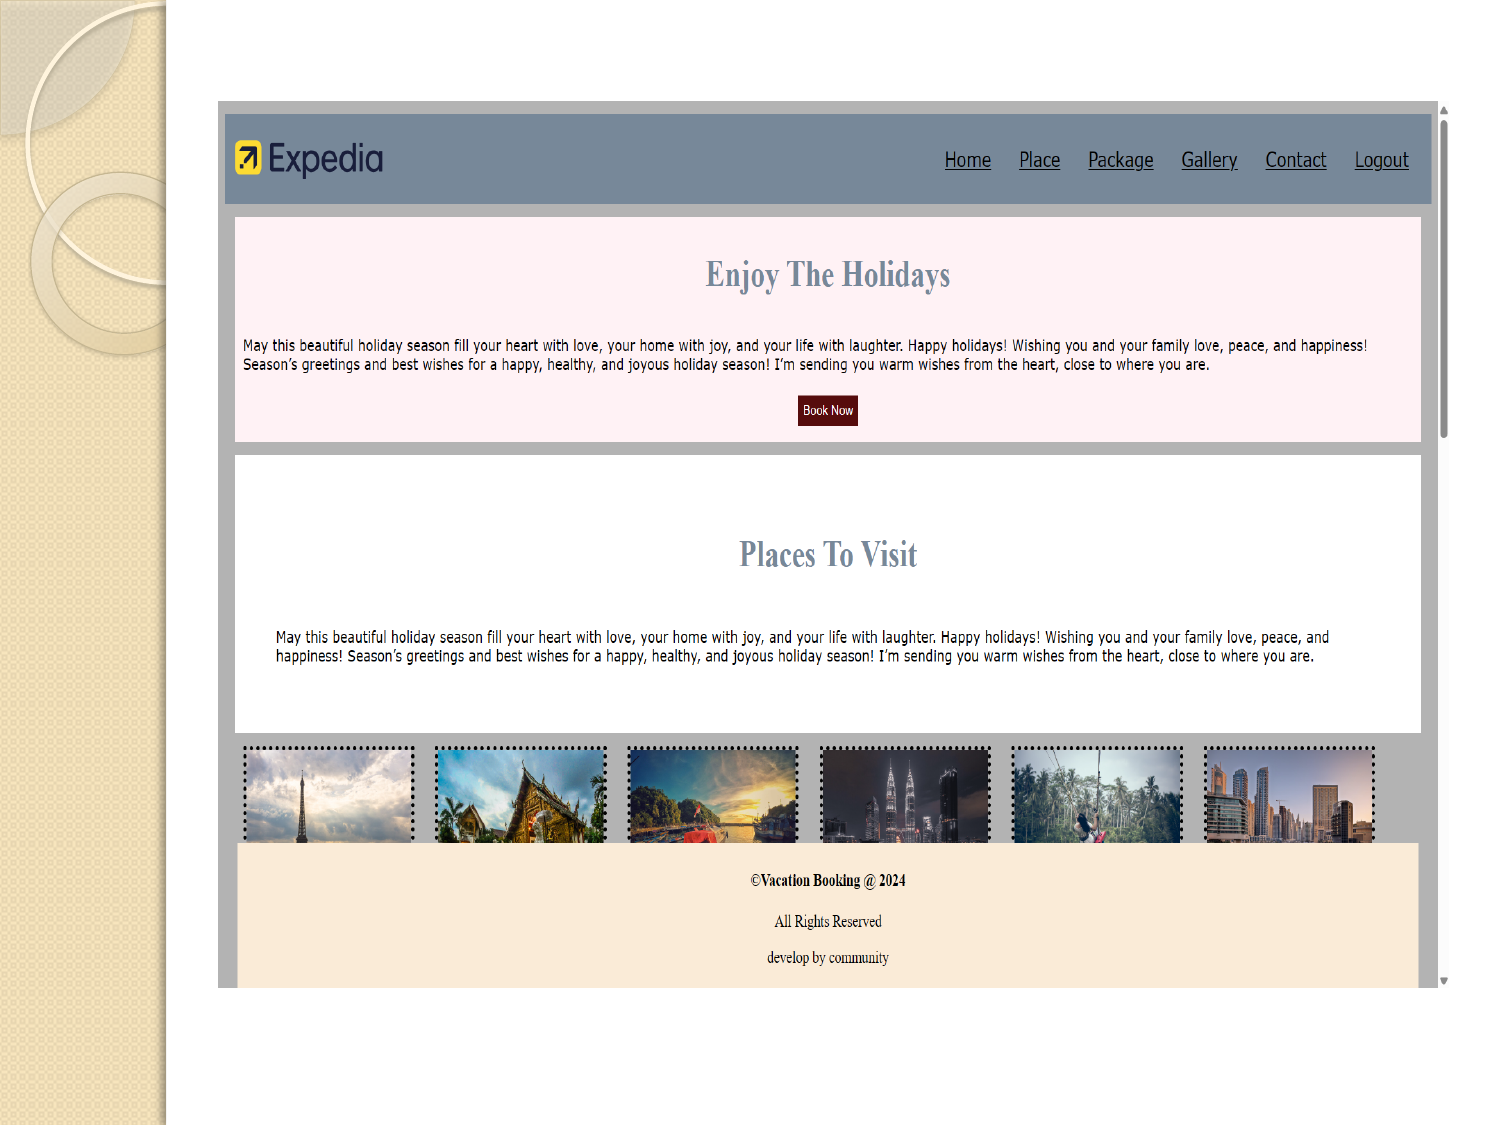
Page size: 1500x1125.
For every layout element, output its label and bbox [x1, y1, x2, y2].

list [218, 101, 1449, 988]
